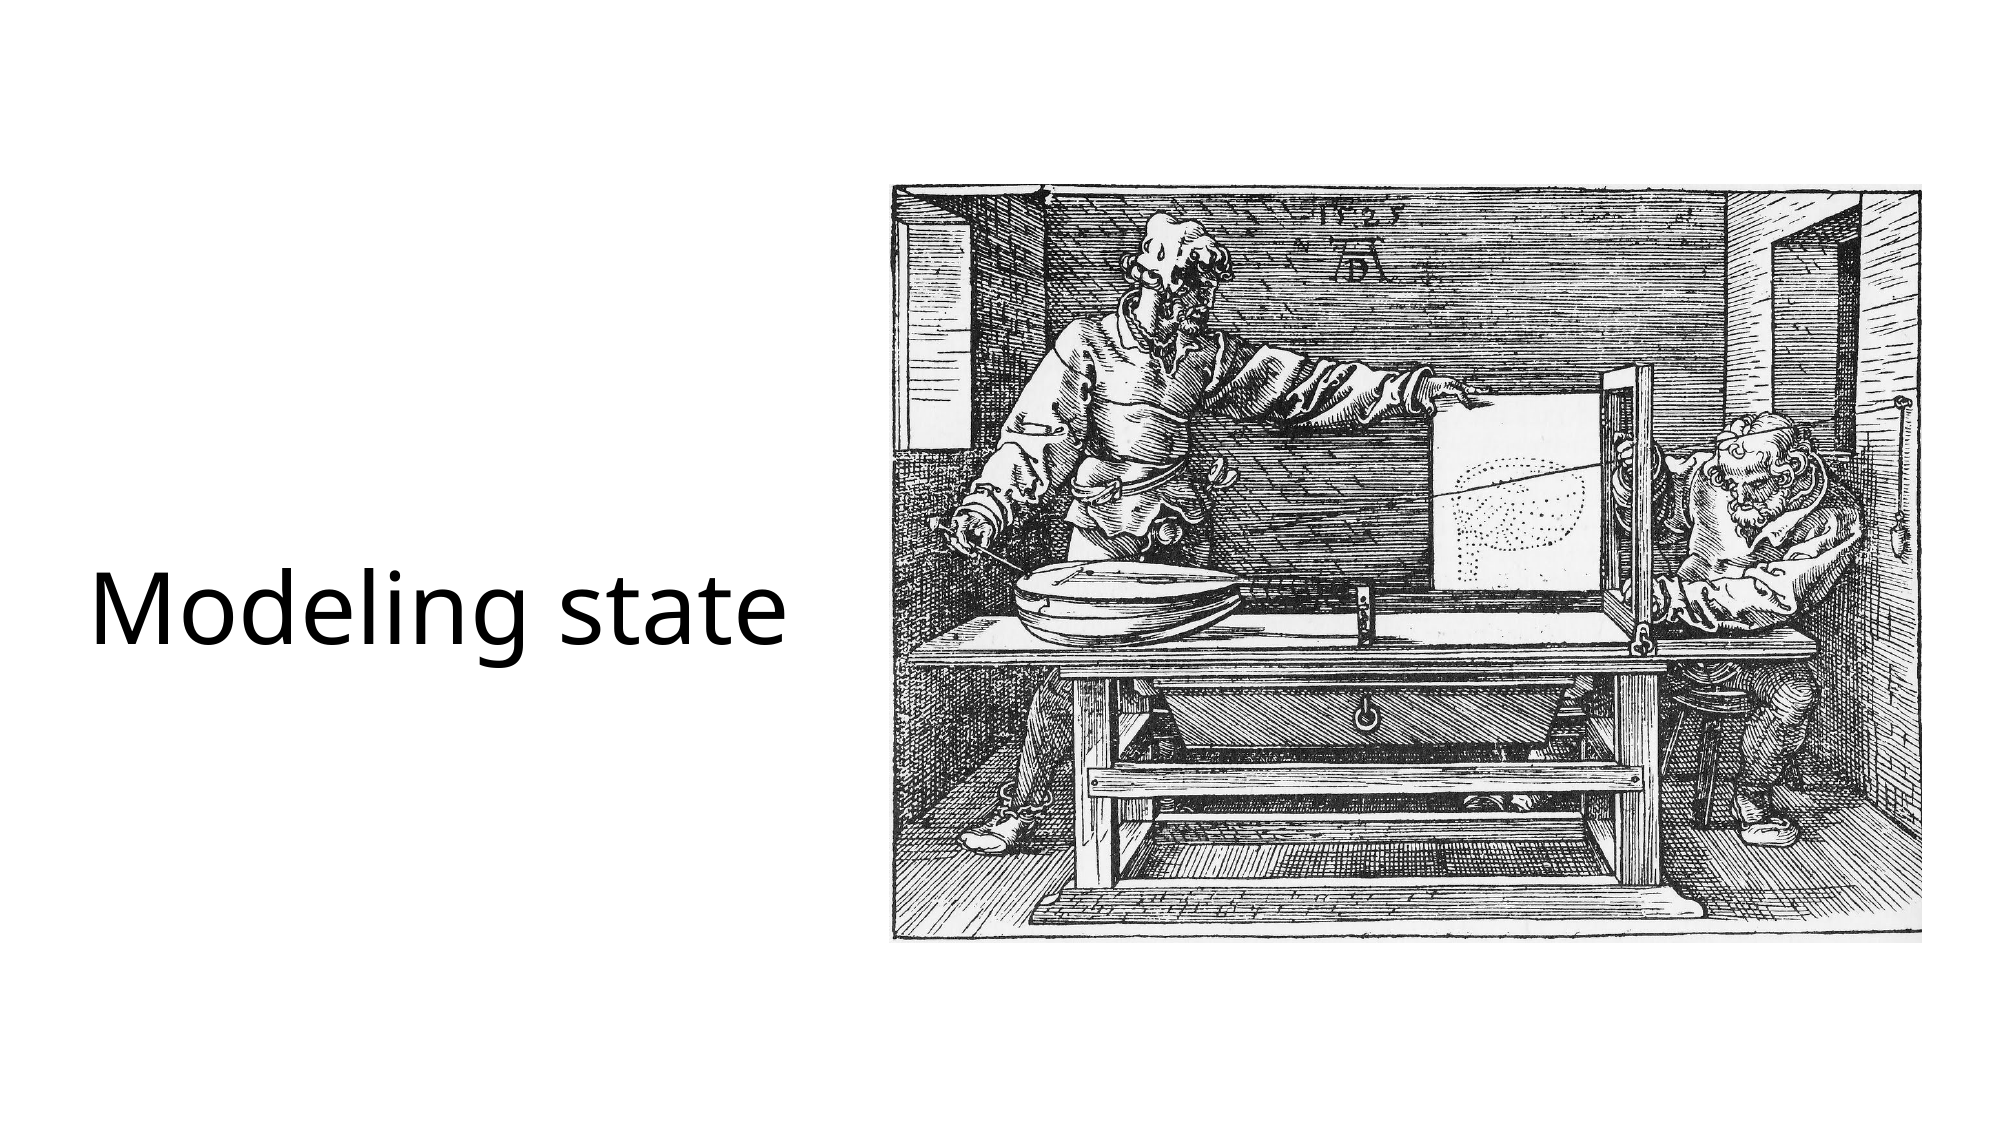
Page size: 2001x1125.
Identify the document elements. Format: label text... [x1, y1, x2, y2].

picture [888, 184, 1922, 943]
title Modeling state [0, 527, 888, 674]
